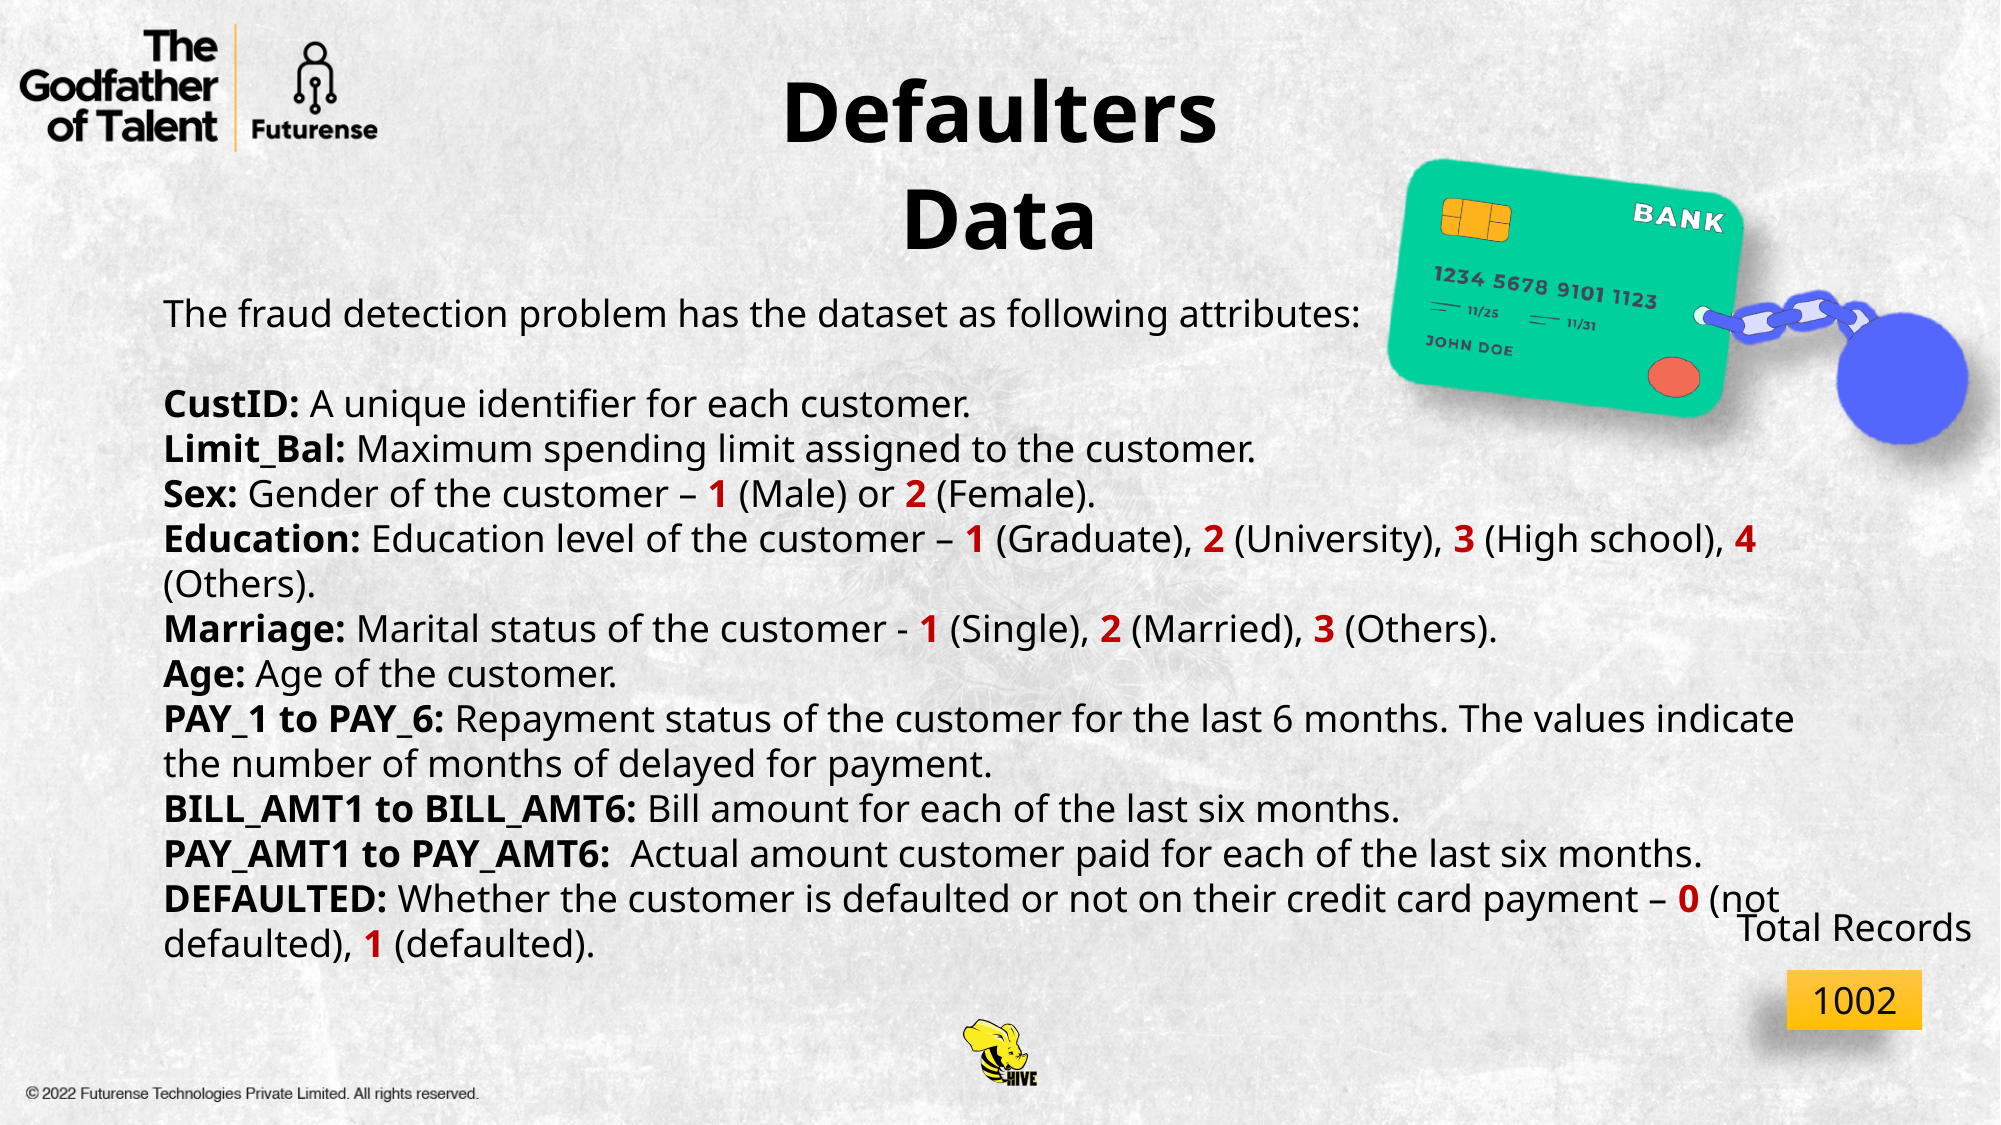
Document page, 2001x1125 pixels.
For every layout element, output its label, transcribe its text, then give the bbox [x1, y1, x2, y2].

text_box 1002 [1787, 970, 1923, 1030]
picture [0, 0, 2001, 1125]
text_box Defaulters Data [673, 44, 1327, 274]
text_box Total Records [1721, 896, 1989, 957]
text_box The fraud detection problem has the dataset as following attributes: CustID: A unique identifier for each customer. Limit_Bal: Maximum spending limit assigned to the customer. Sex: Gender of the customer – 1 (Male) or 2 (Female). Education: Education level of the customer – 1 (Graduate), 2 (University), 3 (High school), 4 (Others). Marriage: Marital status of the customer - 1 (Single), 2 (Married), 3 (Others). Age: Age of the customer. PAY_1 to PAY_6: Repayment status of the customer for the last 6 months. The values indicate the number of months of delayed for payment. BILL_AMT1 to BILL_AMT6: Bill amount for each of the last six months. PAY_AMT1 to PAY_AMT6: Actual amount customer paid for each of the last six months. DEFAULTED: Whether the customer is defaulted or not on their credit card payment – 0 (not defaulted), 1 (defaulted). [148, 282, 1852, 972]
